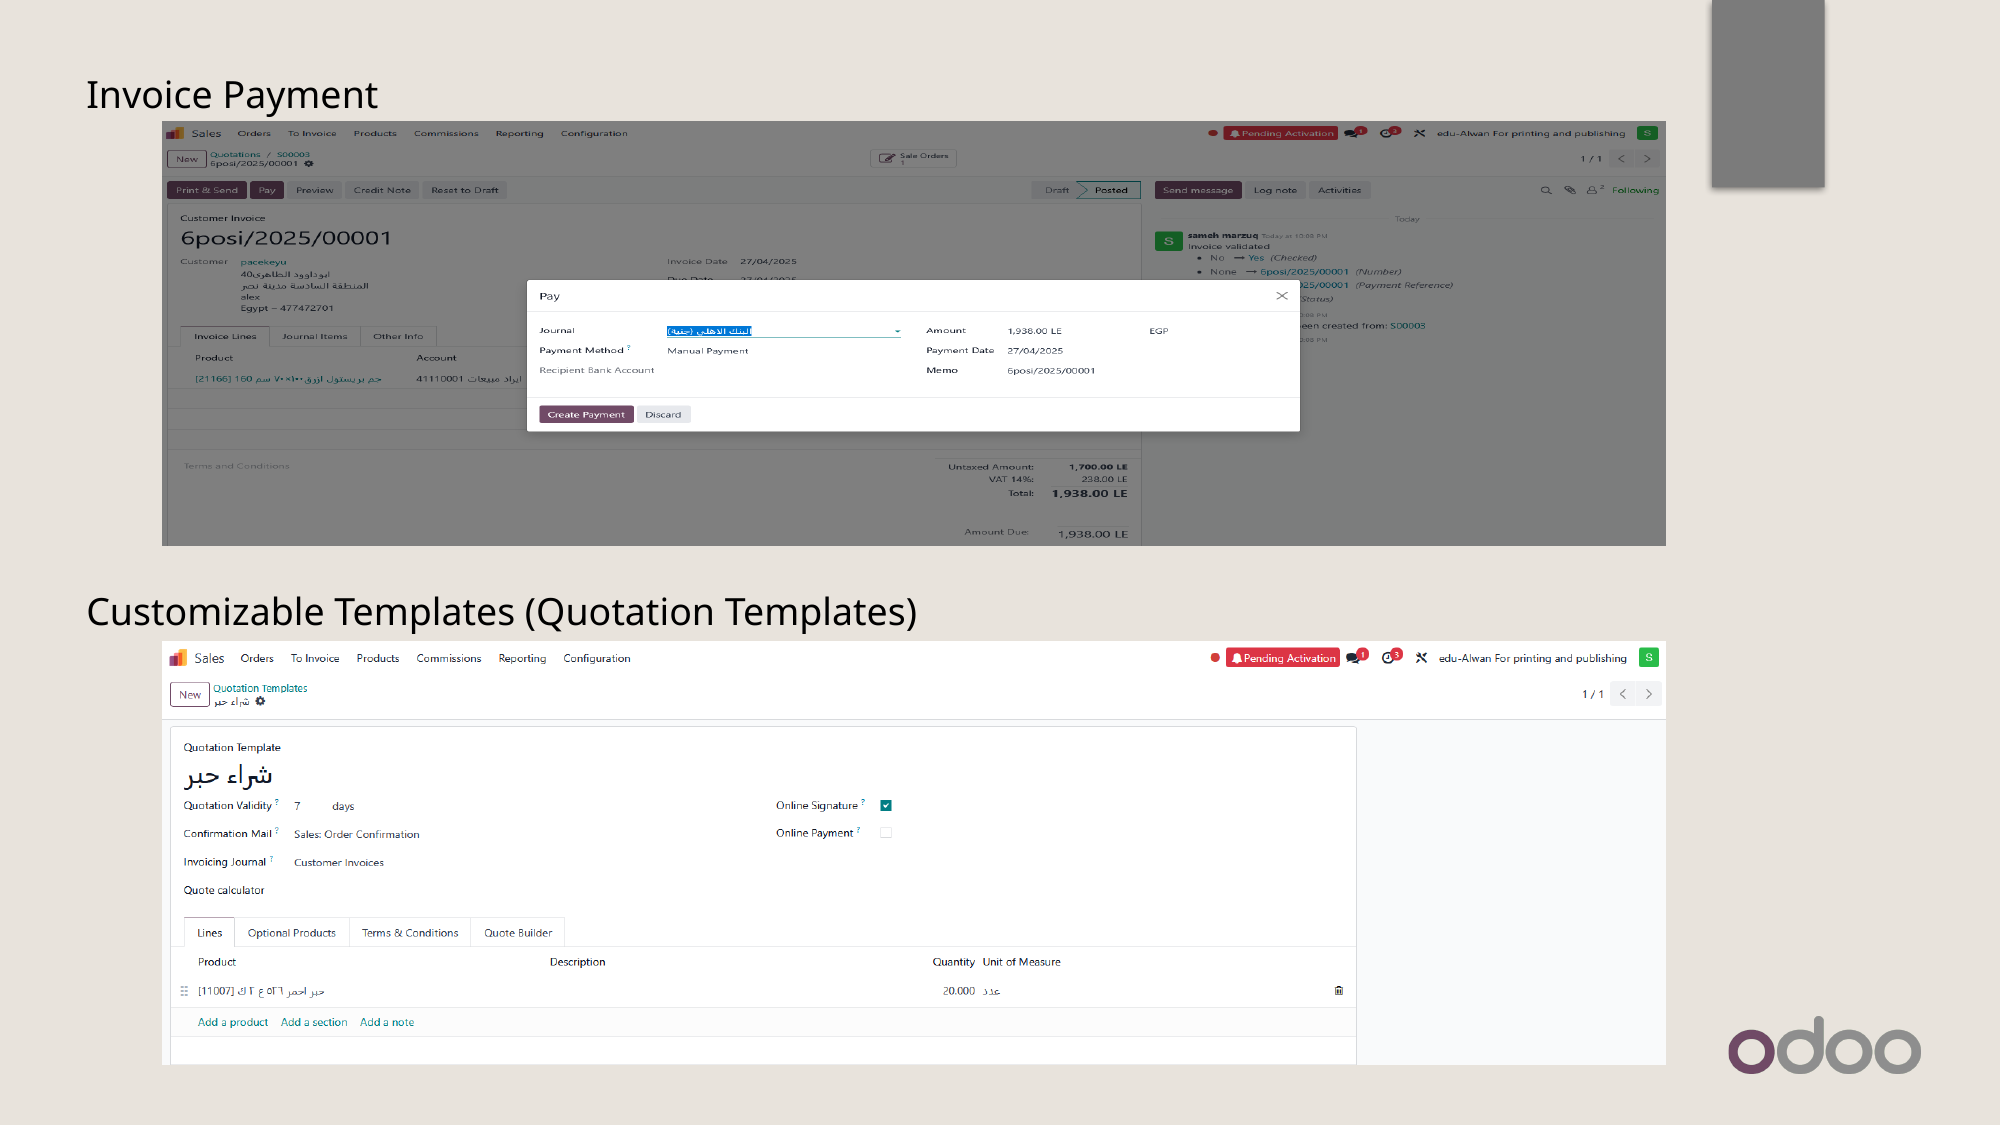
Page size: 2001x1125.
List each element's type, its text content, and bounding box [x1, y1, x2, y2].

picture [162, 121, 1666, 546]
picture [162, 640, 1666, 1066]
text_box Customizable Templates (Quotation Templates) [71, 577, 1818, 641]
picture [1728, 1016, 1921, 1074]
text_box Invoice Payment [71, 60, 1818, 123]
